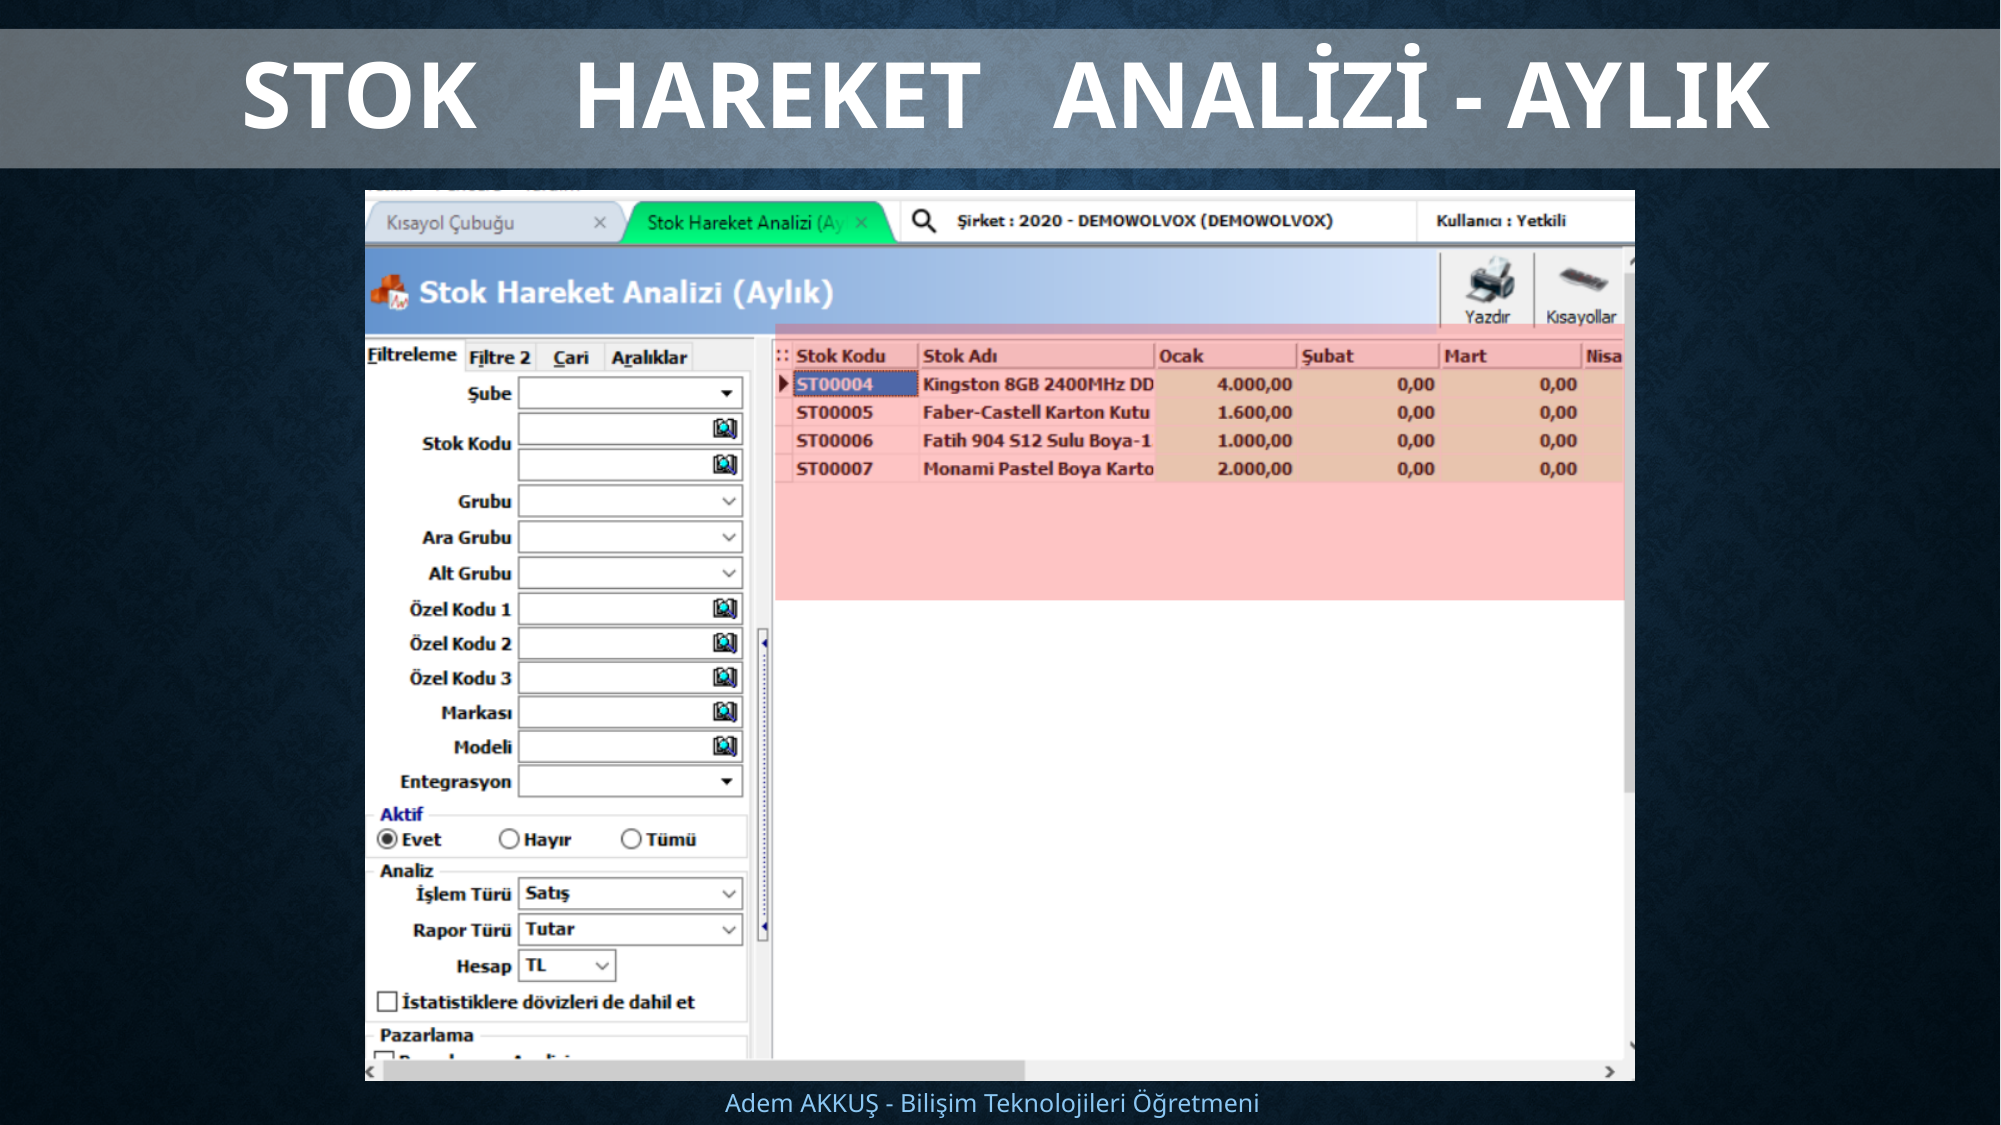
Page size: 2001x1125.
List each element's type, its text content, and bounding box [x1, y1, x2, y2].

title stok hareket analizi - aylık [0, 28, 2000, 169]
footer Adem AKKUŞ - Bilişim Teknolojileri Öğretmeni [0, 1080, 2000, 1125]
picture [364, 189, 1635, 1081]
